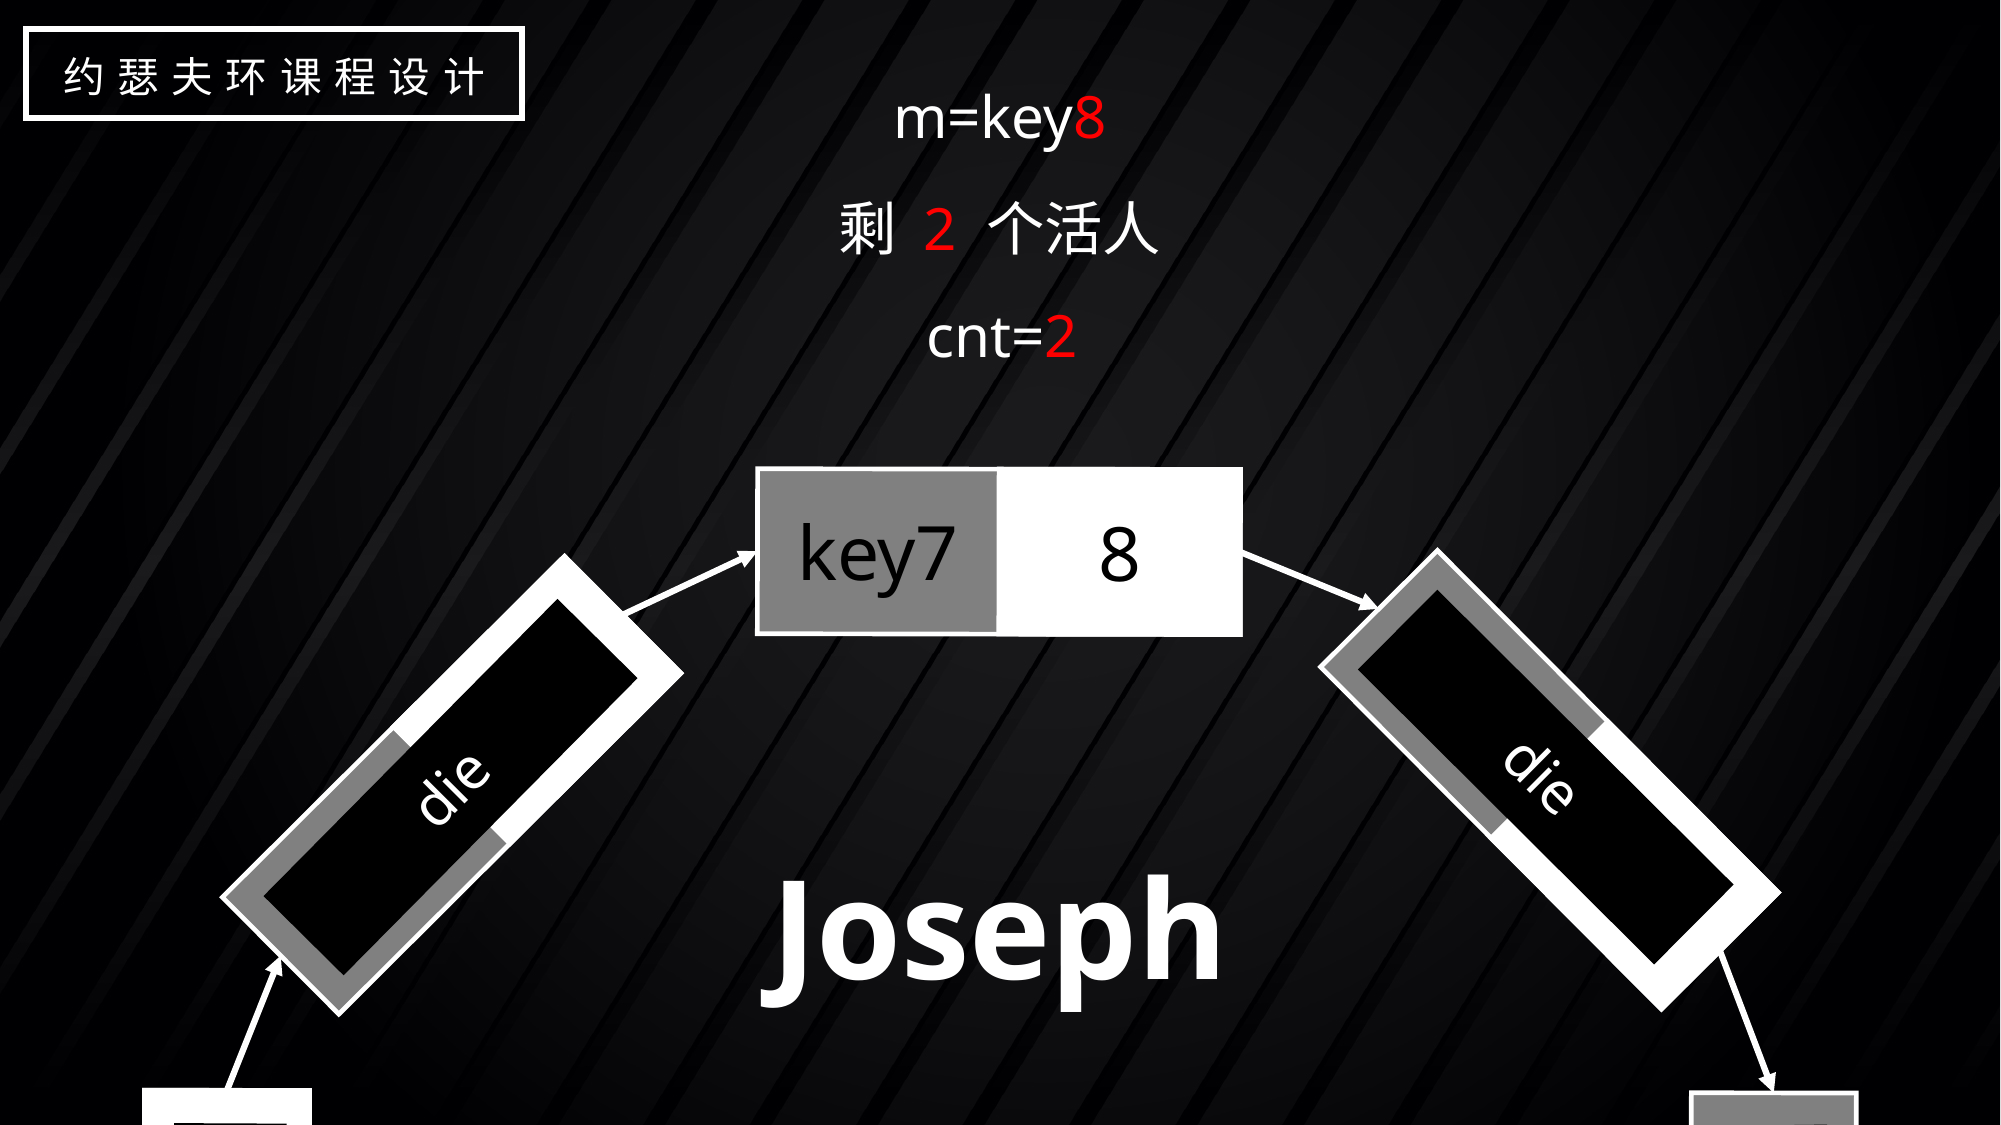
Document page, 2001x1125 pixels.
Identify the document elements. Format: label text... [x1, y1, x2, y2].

text_box [25, 28, 523, 119]
text_box cnt=2 [822, 291, 1183, 377]
picture [0, 0, 2001, 1125]
text_box m=key8 [819, 72, 1181, 158]
text_box 约瑟夫环课程设计 [26, 43, 522, 109]
text_box 剩 2 个活人 [819, 184, 1181, 270]
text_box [144, 469, 1856, 1125]
